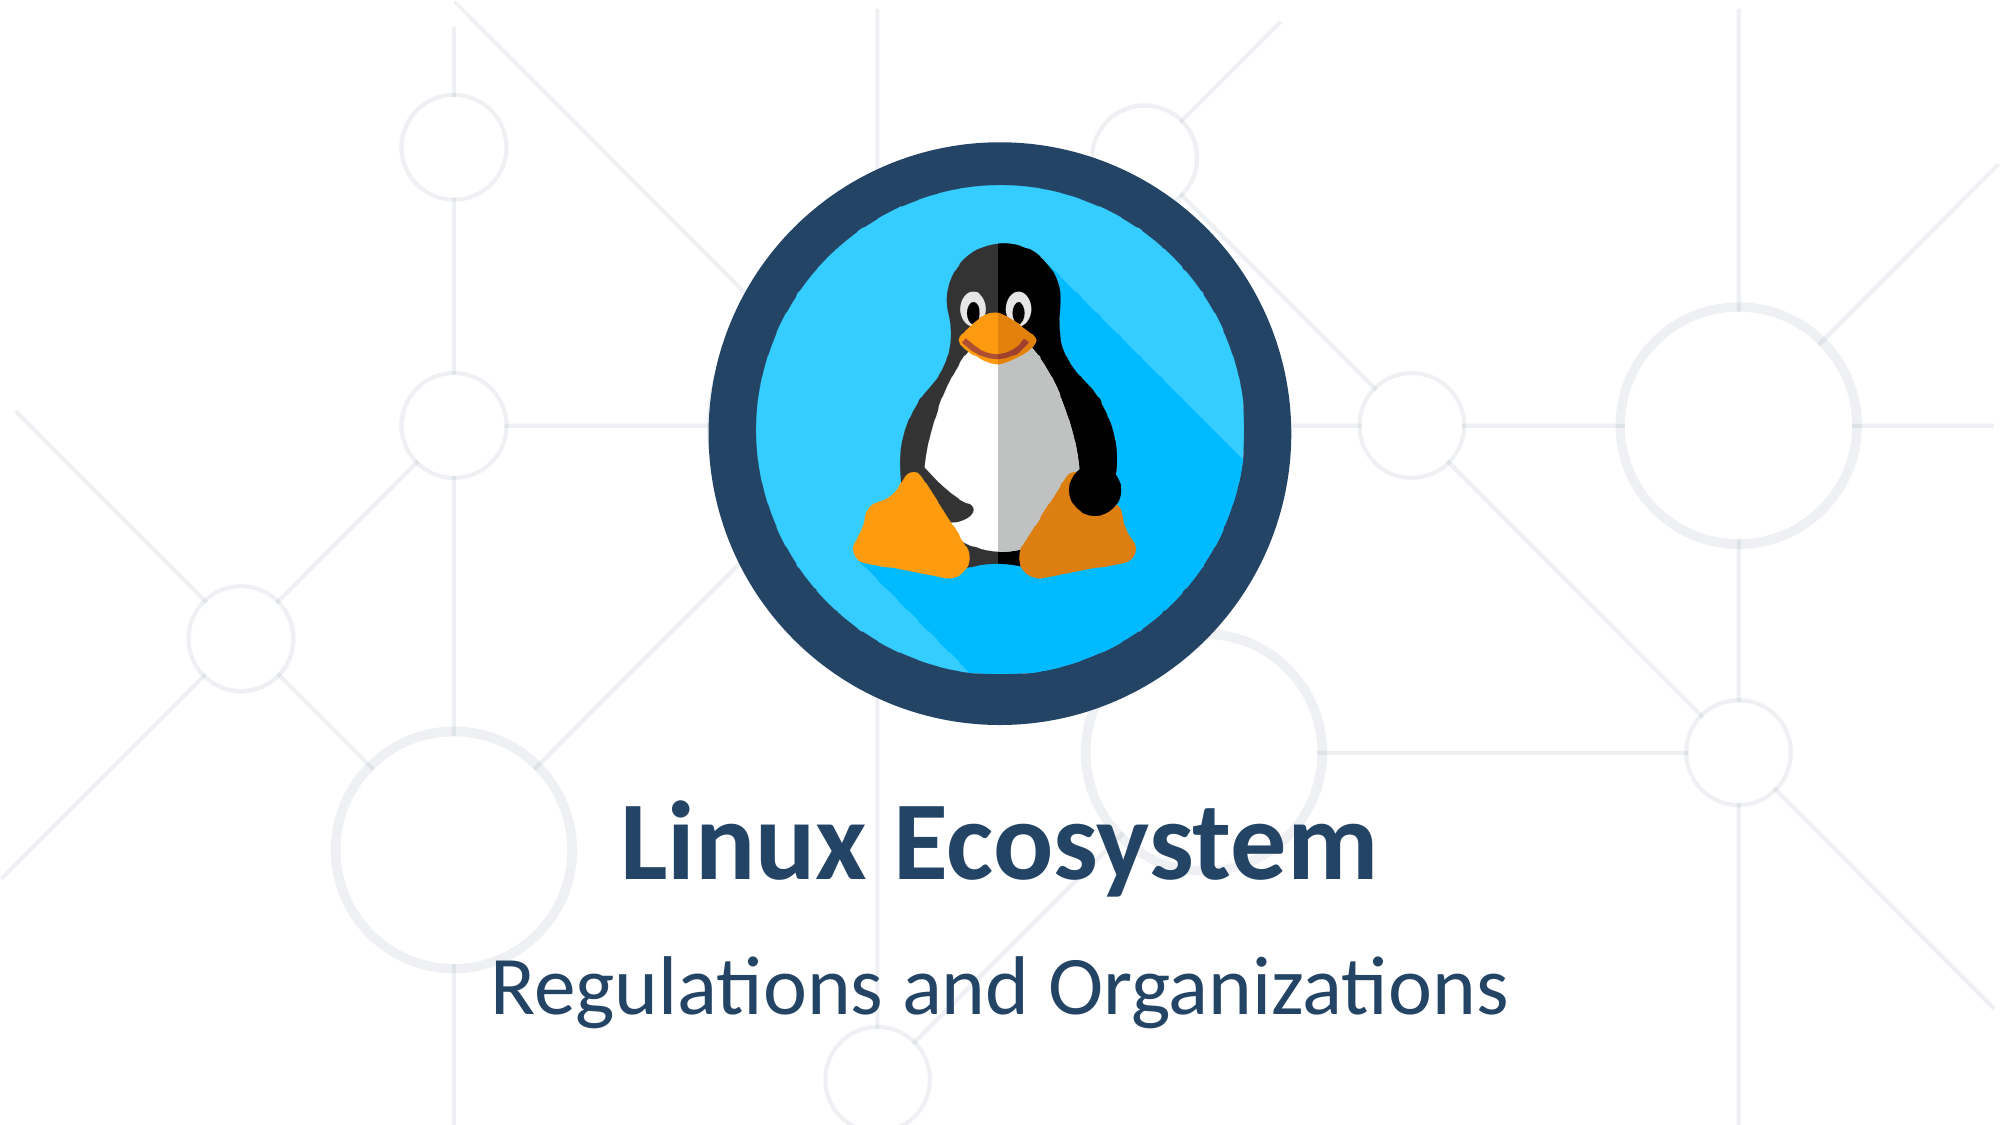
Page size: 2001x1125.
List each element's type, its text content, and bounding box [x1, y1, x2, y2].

title Linux Ecosystem [100, 771, 1900, 898]
subtitle Regulations and Organizations [100, 916, 1900, 1043]
picture [1035, 464, 1244, 674]
picture [756, 185, 1244, 674]
